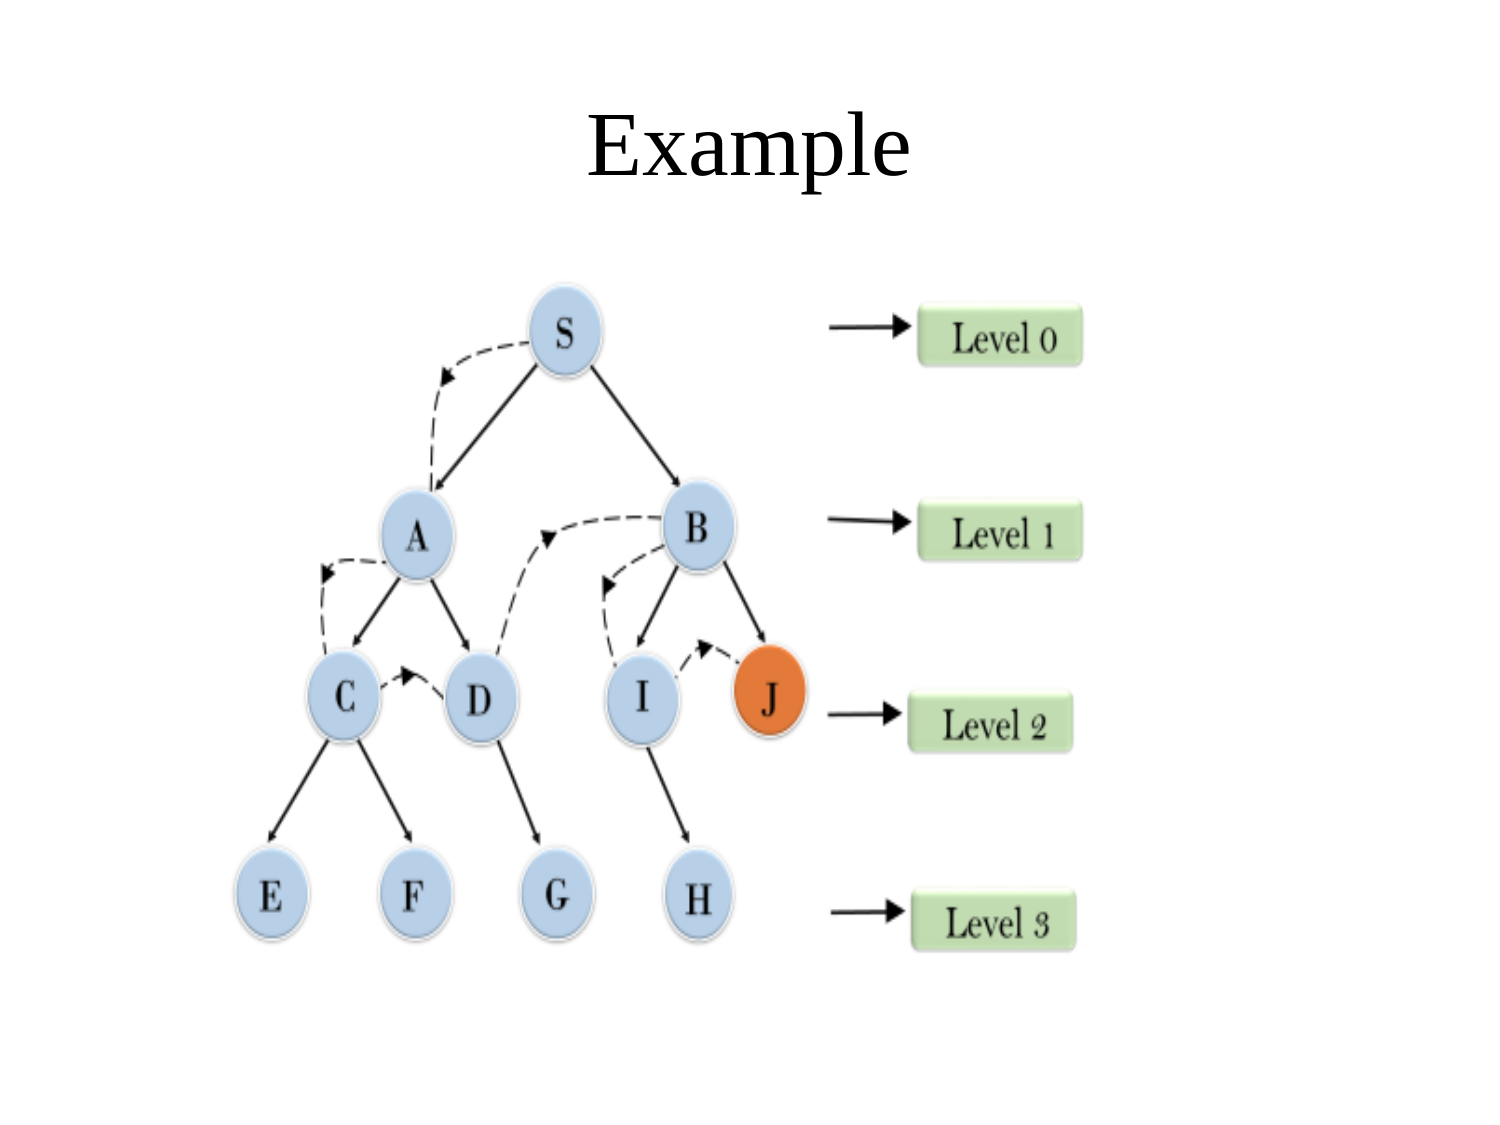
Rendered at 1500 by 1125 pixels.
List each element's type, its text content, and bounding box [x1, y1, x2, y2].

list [199, 249, 1326, 1013]
title Example [75, 45, 1425, 233]
